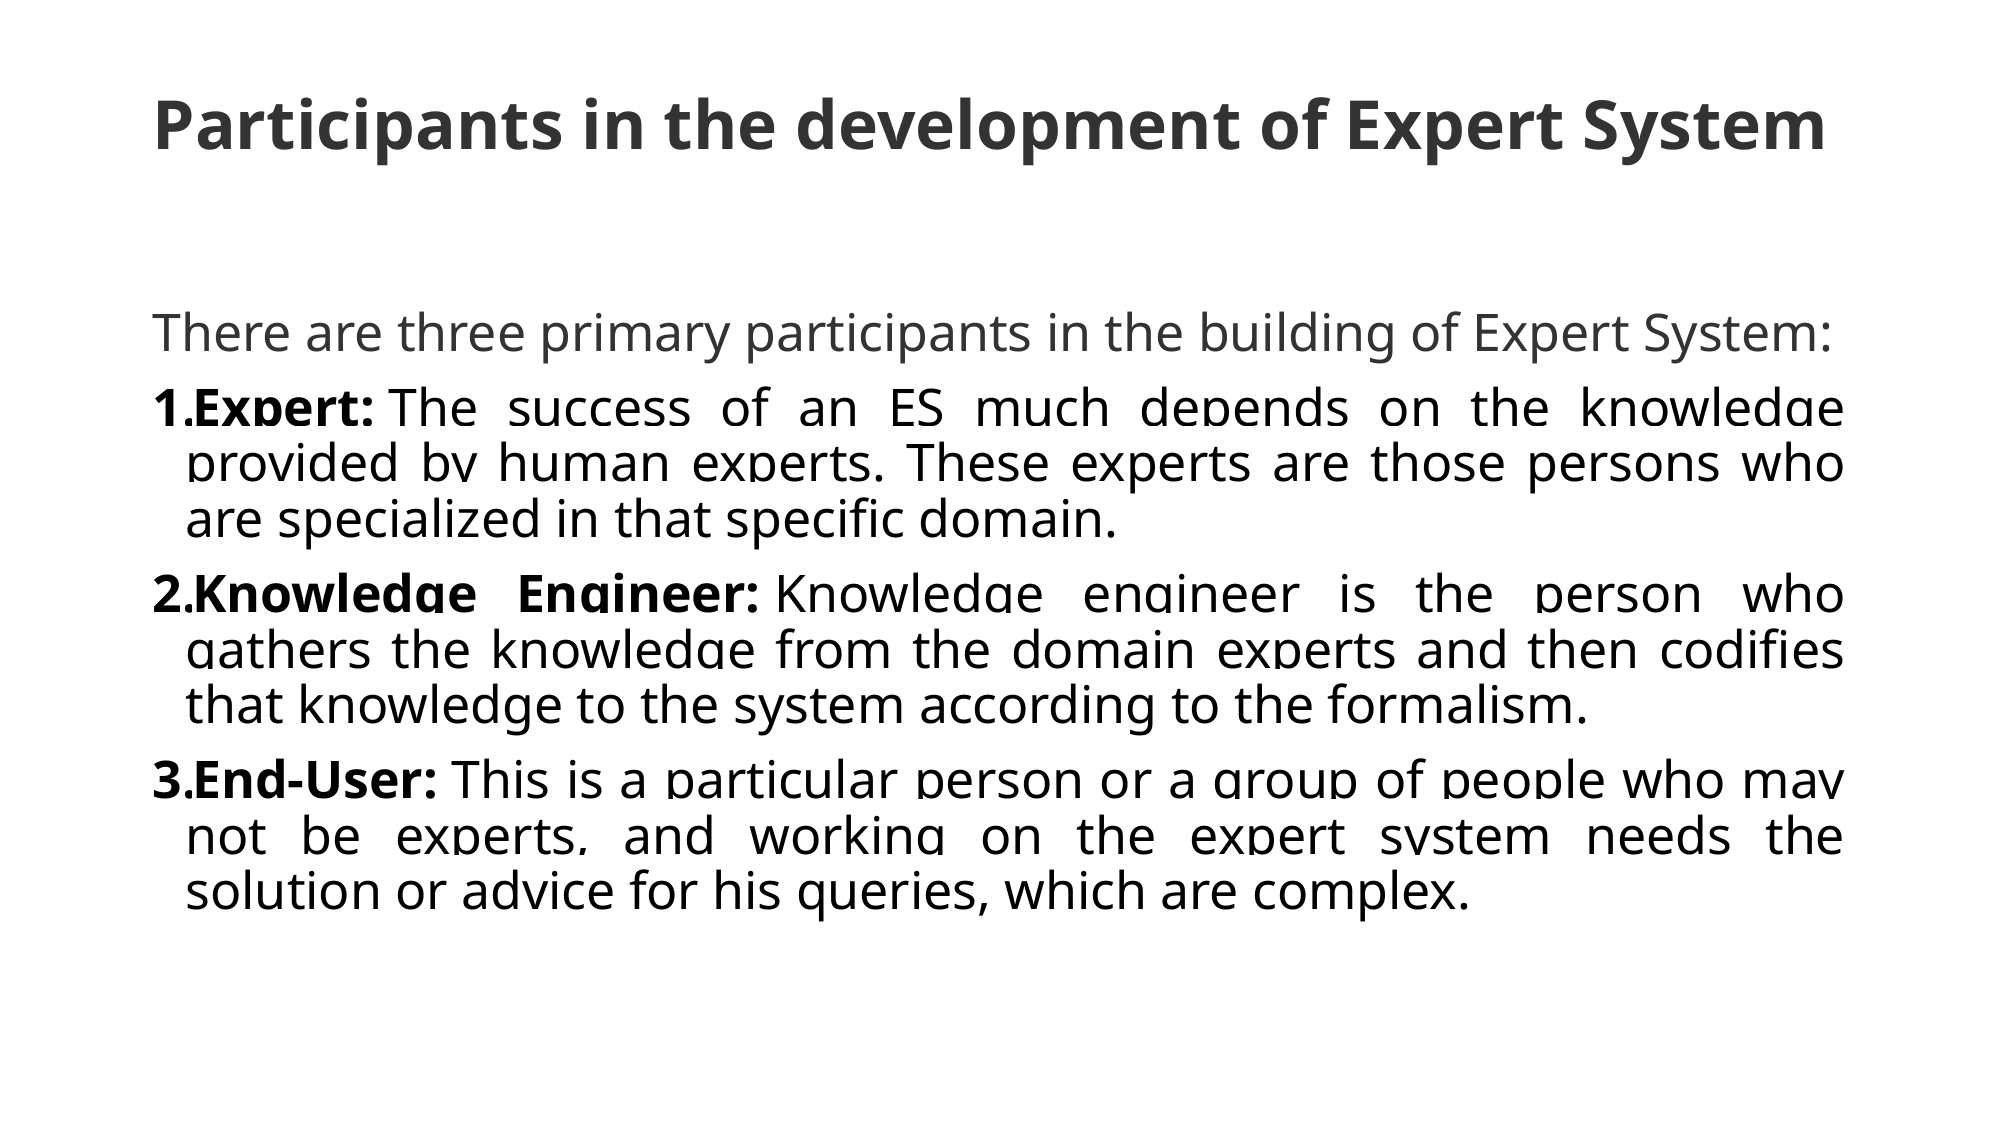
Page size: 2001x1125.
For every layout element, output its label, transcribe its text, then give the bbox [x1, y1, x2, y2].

list There are three primary participants in the building of Expert System: Expert: The success of an ES much depends on the knowledge provided by human experts. These experts are those persons who are specialized in that specific domain. Knowledge Engineer: Knowledge engineer is the person who gathers the knowledge from the domain experts and then codifies that knowledge to the system according to the formalism. End-User: This is a particular person or a group of people who may not be experts, and working on the expert system needs the solution or advice for his queries, which are complex. [137, 299, 1863, 1014]
title Participants in the development of Expert System [137, 59, 1863, 278]
